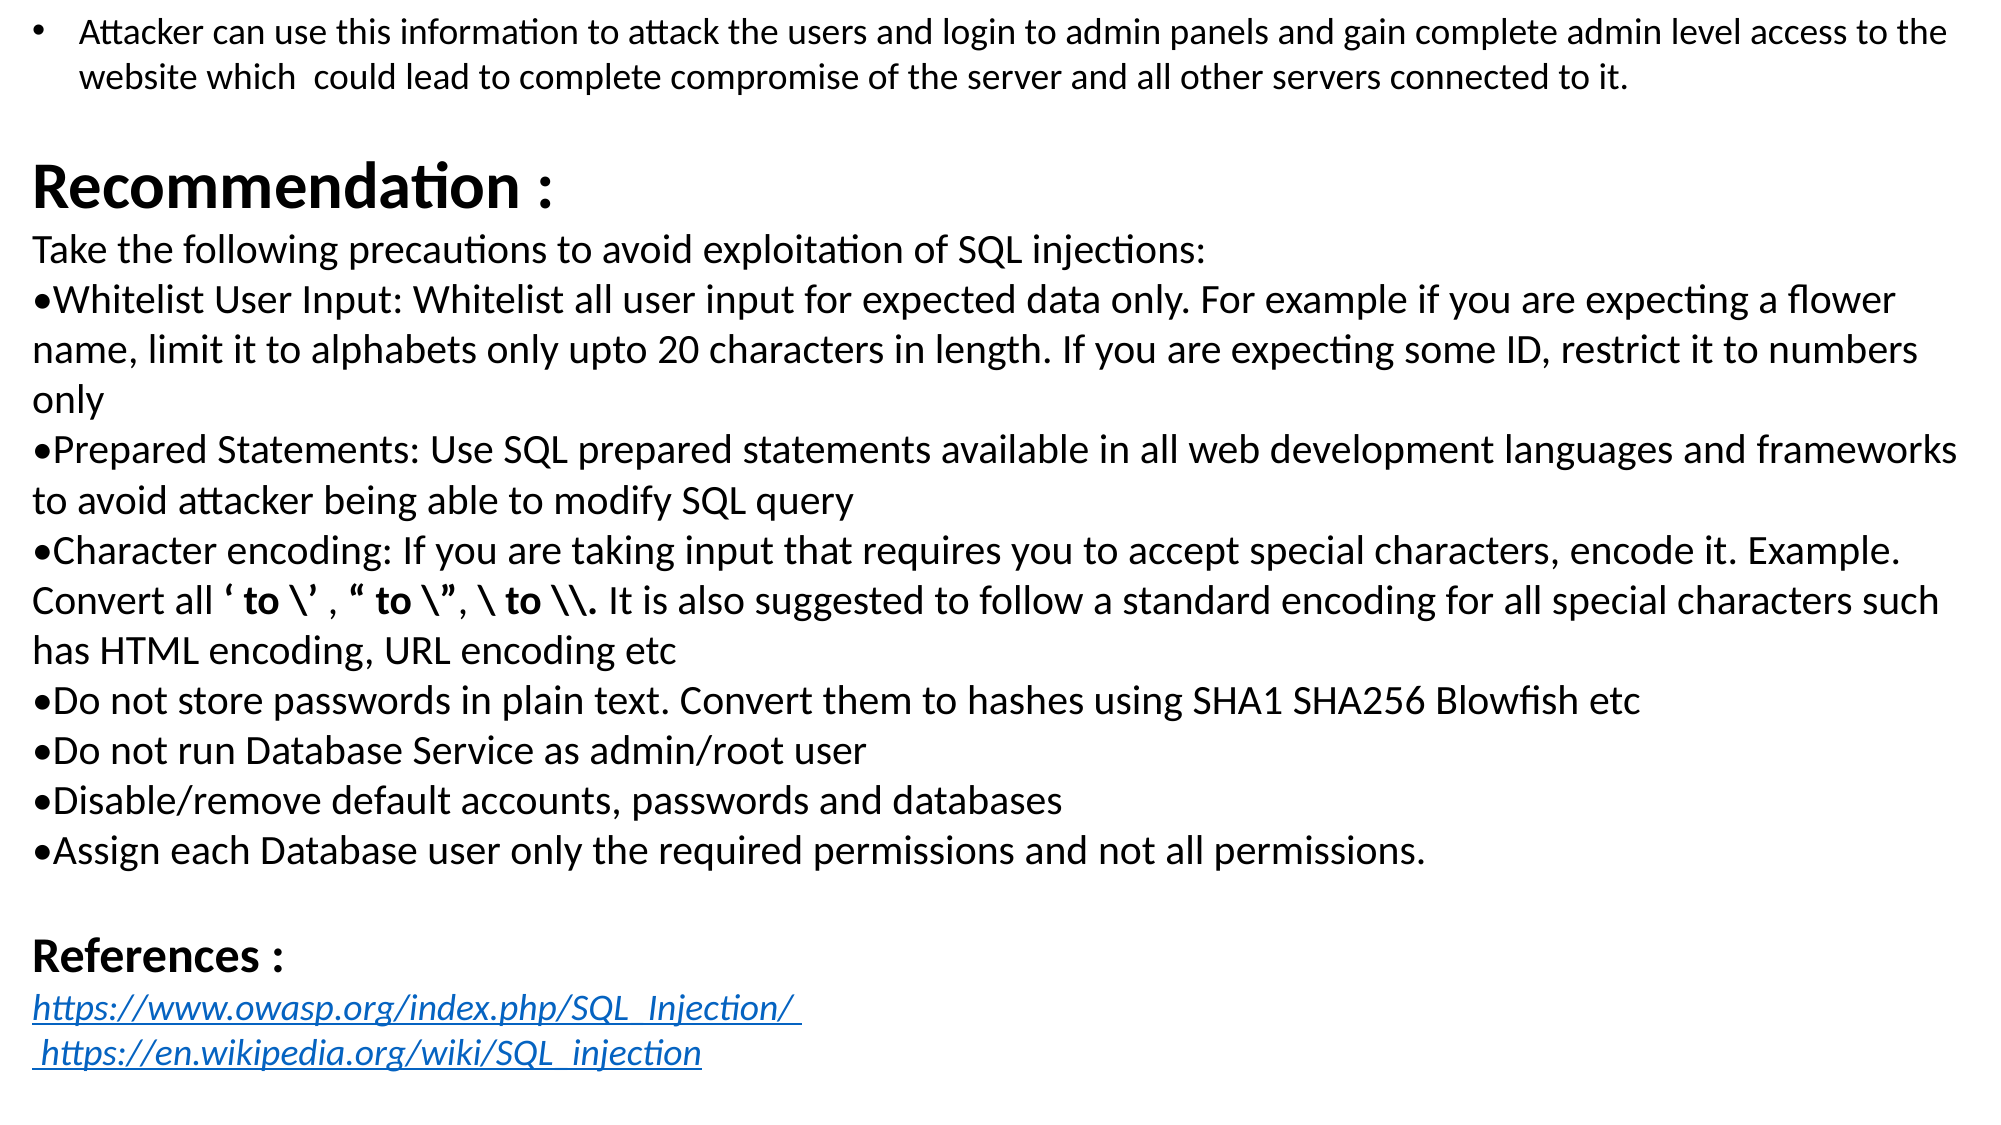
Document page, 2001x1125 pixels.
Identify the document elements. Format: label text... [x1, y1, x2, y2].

text_box Attacker can use this information to attack the users and login to admin panels and gain complete admin level access to the website which could lead to complete compromise of the server and all other servers connected to it. Recommendation : Take the following precautions to avoid exploitation of SQL injections: •Whitelist User Input: Whitelist all user input for expected data only. For example if you are expecting a flower name, limit it to alphabets only upto 20 characters in length. If you are expecting some ID, restrict it to numbers only •Prepared Statements: Use SQL prepared statements available in all web development languages and frameworks to avoid attacker being able to modify SQL query •Character encoding: If you are taking input that requires you to accept special characters, encode it. Example. Convert all ‘ to \’ , “ to \”, \ to \\. It is also suggested to follow a standard encoding for all special characters such has HTML encoding, URL encoding etc •Do not store passwords in plain text. Convert them to hashes using SHA1 SHA256 Blowfish etc •Do not run Database Service as admin/root user •Disable/remove default accounts, passwords and databases •Assign each Database user only the required permissions and not all permissions. References : https://www.owasp.org/index.php/SQL_Injection/ https://en.wikipedia.org/wiki/SQL_injection [17, 0, 2000, 1125]
